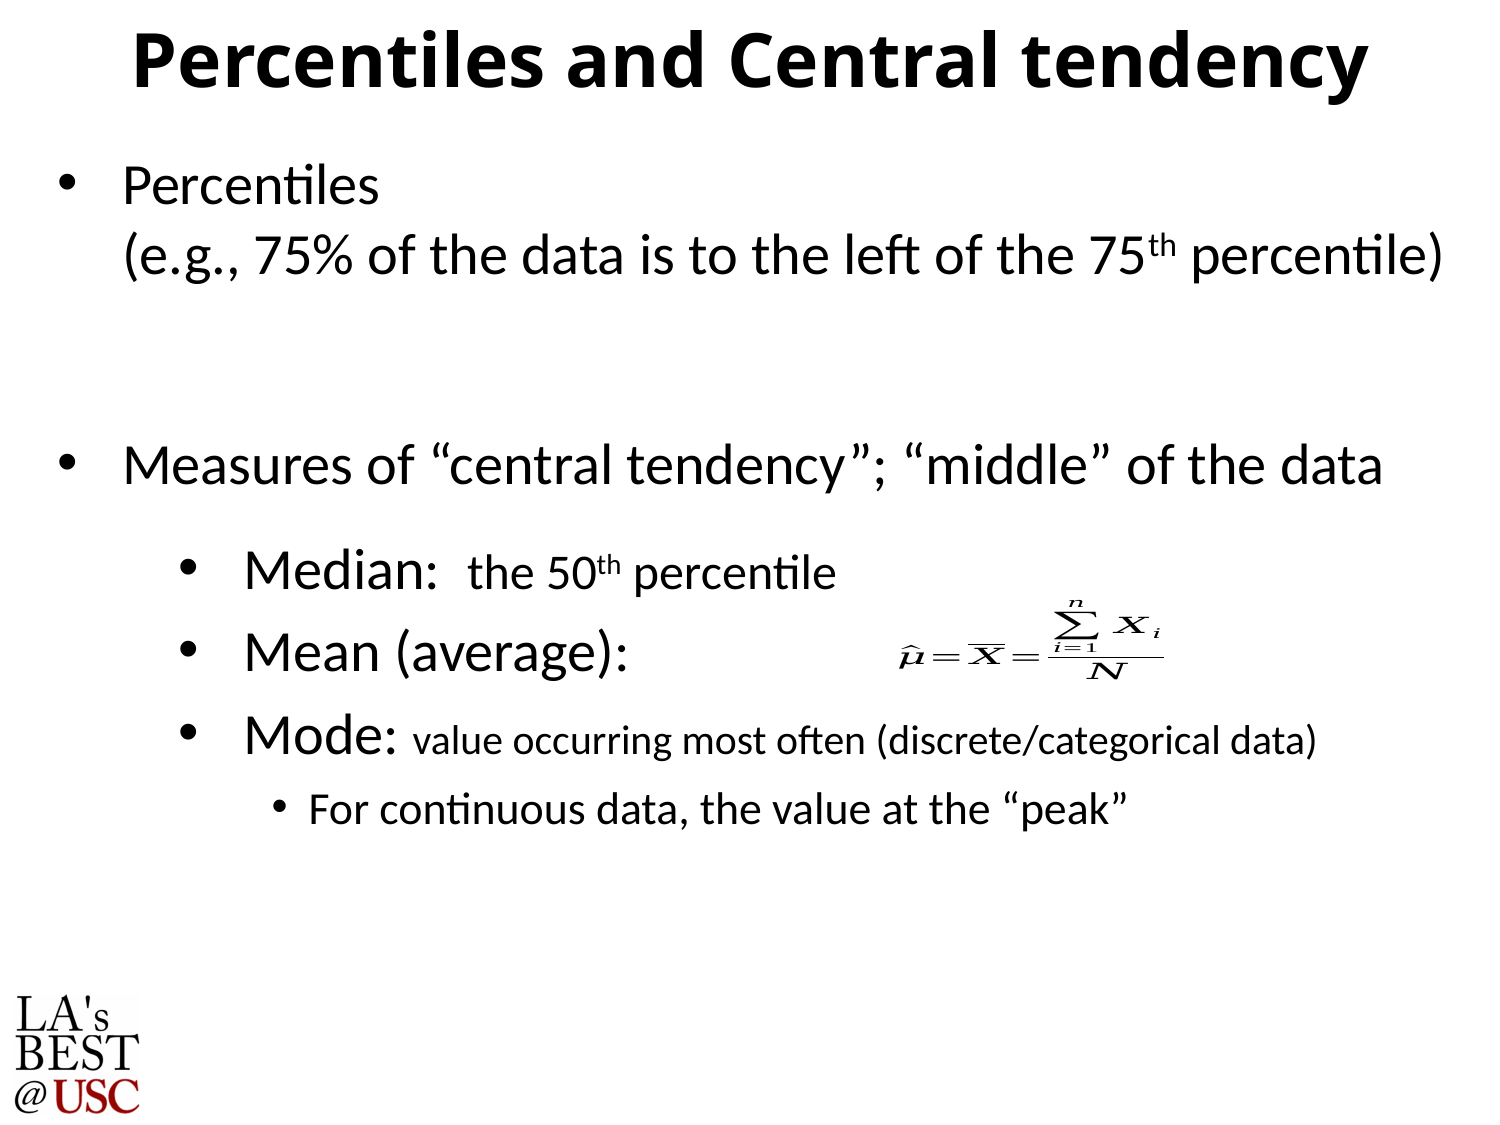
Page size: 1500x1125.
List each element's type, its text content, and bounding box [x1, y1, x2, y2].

picture [14, 994, 140, 1115]
text_box Percentiles and Central tendency [5, 12, 1495, 103]
text_box Percentiles (e.g., 75% of the data is to the left of the 75th percentile) Measures of “central tendency”; “middle” of the data Median: the 50th percentile Mean (average): Mode: value occurring most often (discrete/categorical data) For continuous data, the value at the “peak” [37, 146, 1495, 834]
